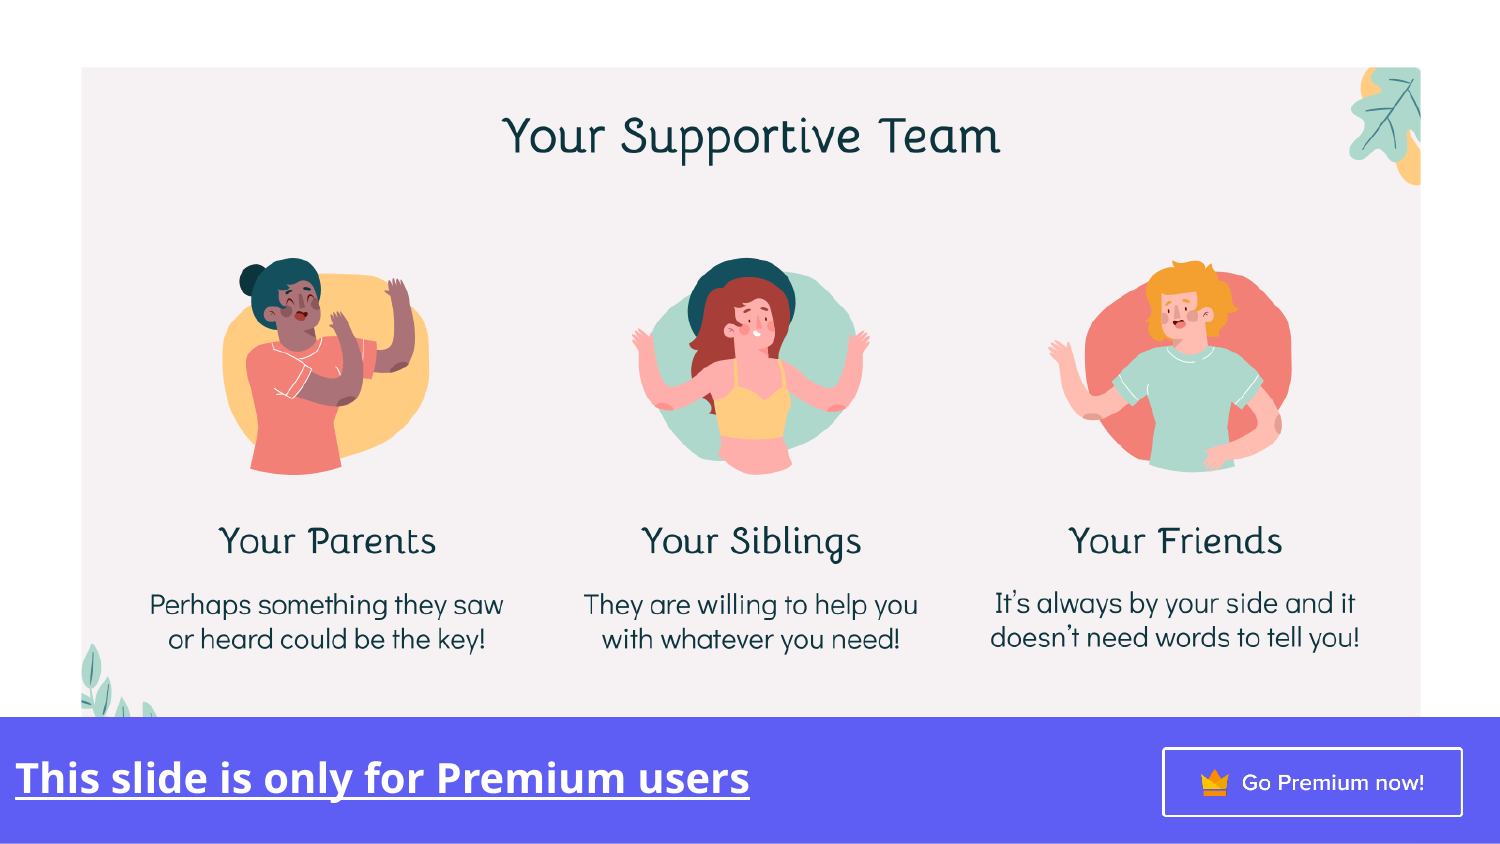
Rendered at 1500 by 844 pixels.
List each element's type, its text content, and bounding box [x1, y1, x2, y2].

text_box This slide is only for Premium users [0, 717, 1500, 844]
picture [1162, 747, 1463, 817]
picture [0, 0, 1500, 717]
